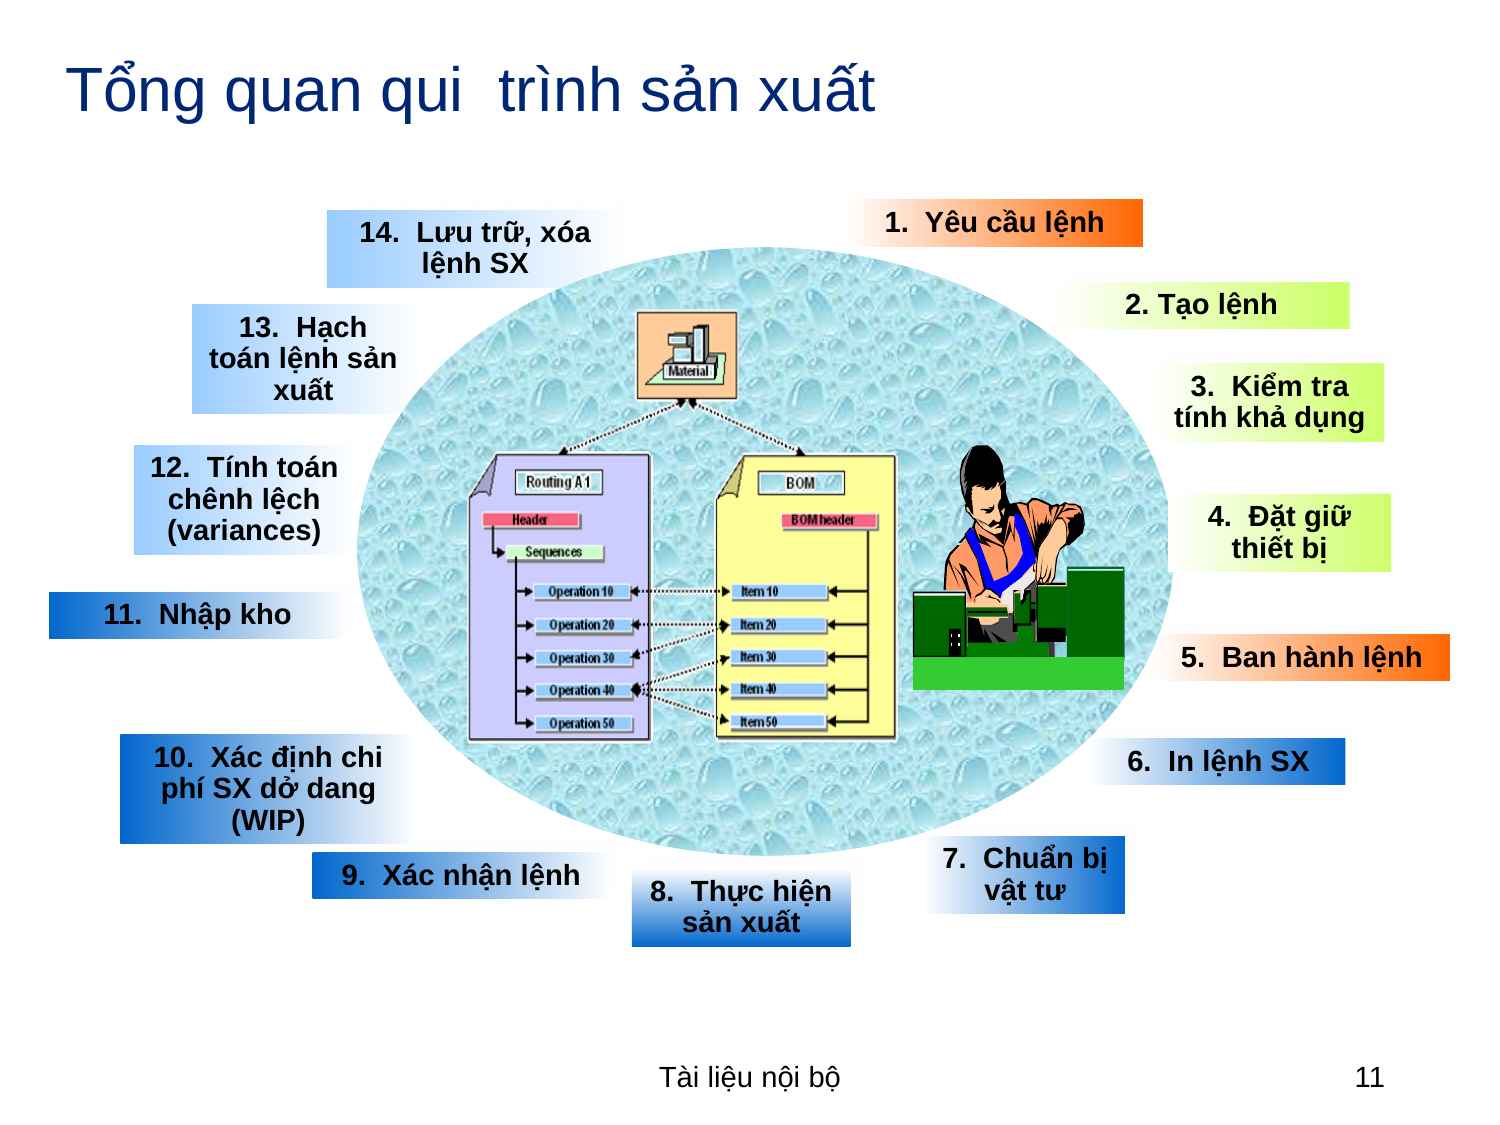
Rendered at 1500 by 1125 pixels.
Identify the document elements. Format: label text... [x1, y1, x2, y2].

text_box Tổng quan qui trình sản xuất [65, 48, 1466, 140]
text_box 11 [1337, 1051, 1400, 1103]
text_box Tài liệu nội bộ [512, 1051, 988, 1103]
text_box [48, 199, 1451, 956]
